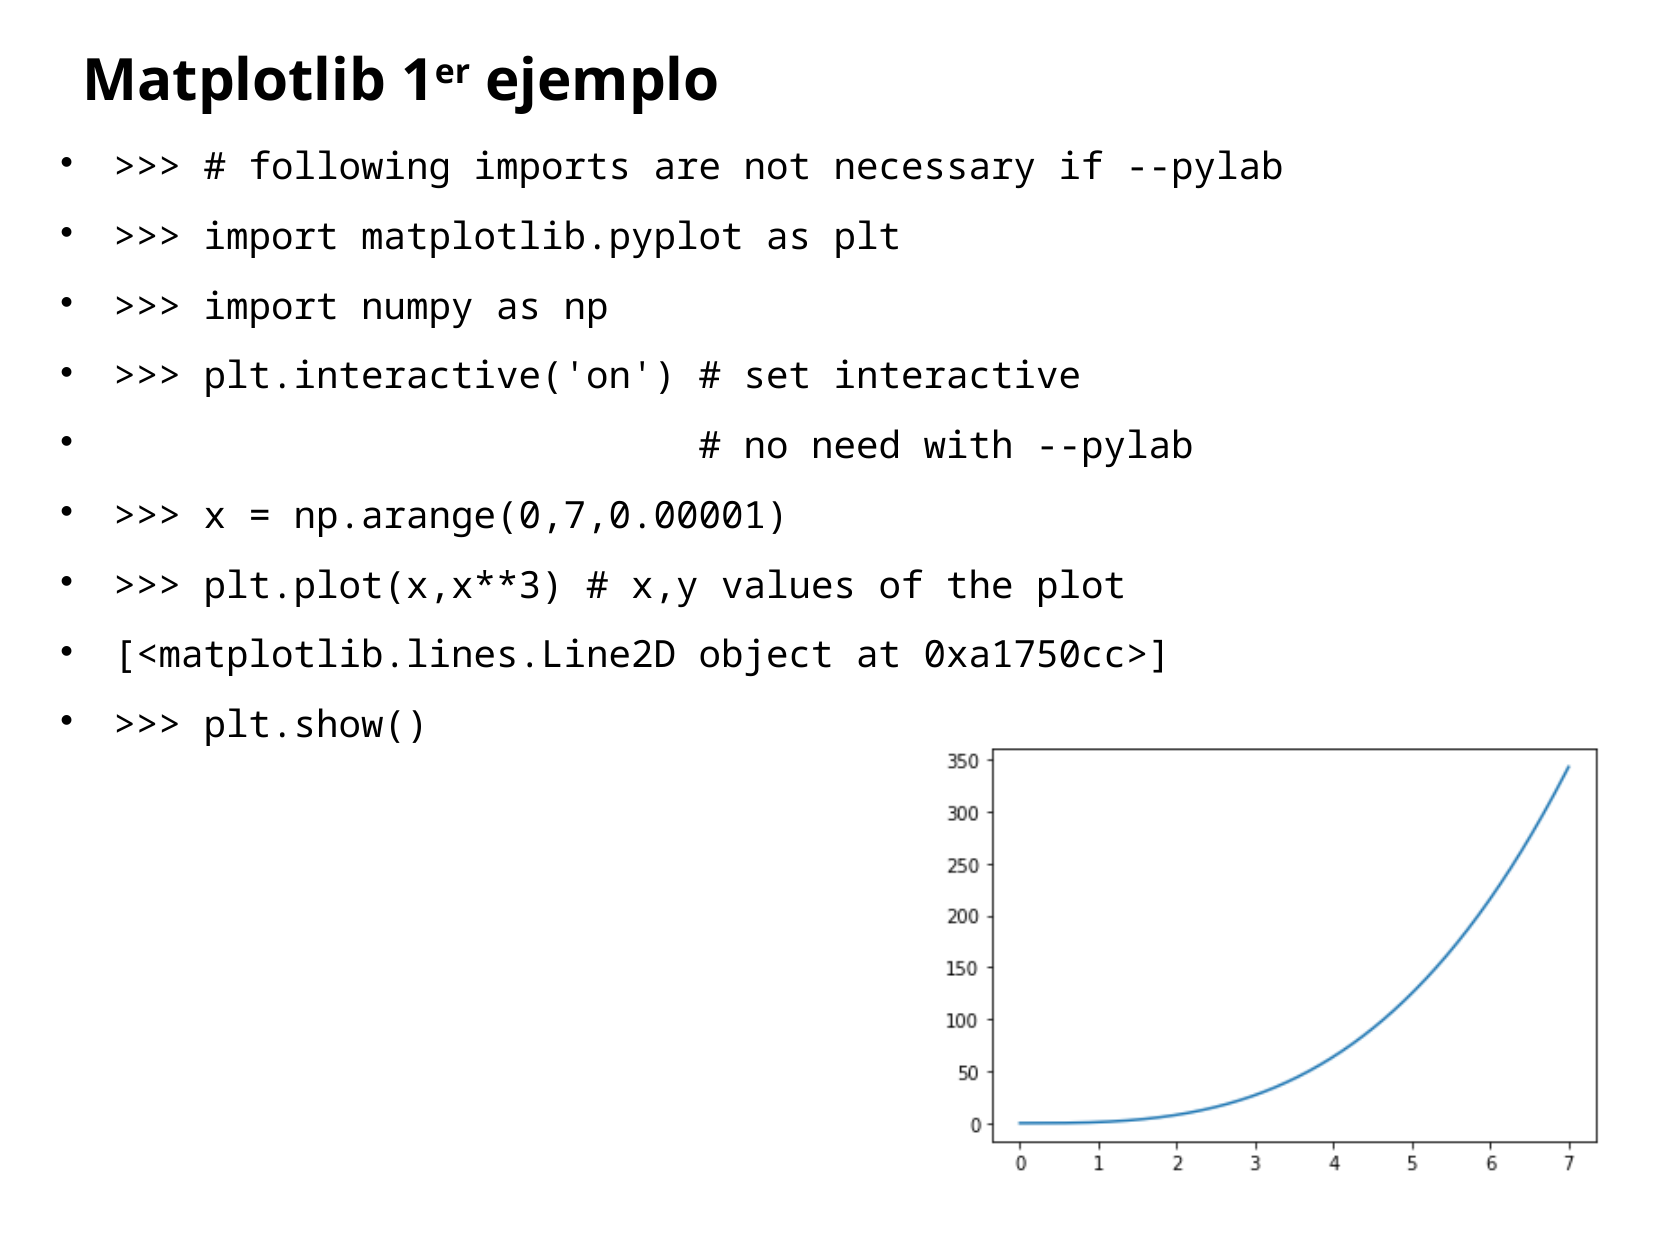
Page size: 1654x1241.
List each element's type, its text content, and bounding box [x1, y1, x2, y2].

title Matplotlib 1er ejemplo [82, 0, 1571, 179]
picture [933, 738, 1609, 1185]
list >>> # following imports are not necessary if --pylab >>> import matplotlib.pyplot as plt >>> import numpy as np >>> plt.interactive('on') # set interactive # no need with --pylab >>> x = np.arange(0,7,0.00001) >>> plt.plot(x,x**3) # x,y values of the plot [<matplotlib.lines.Line2D object at 0xa1750cc>] >>> plt.show() [43, 147, 1347, 715]
